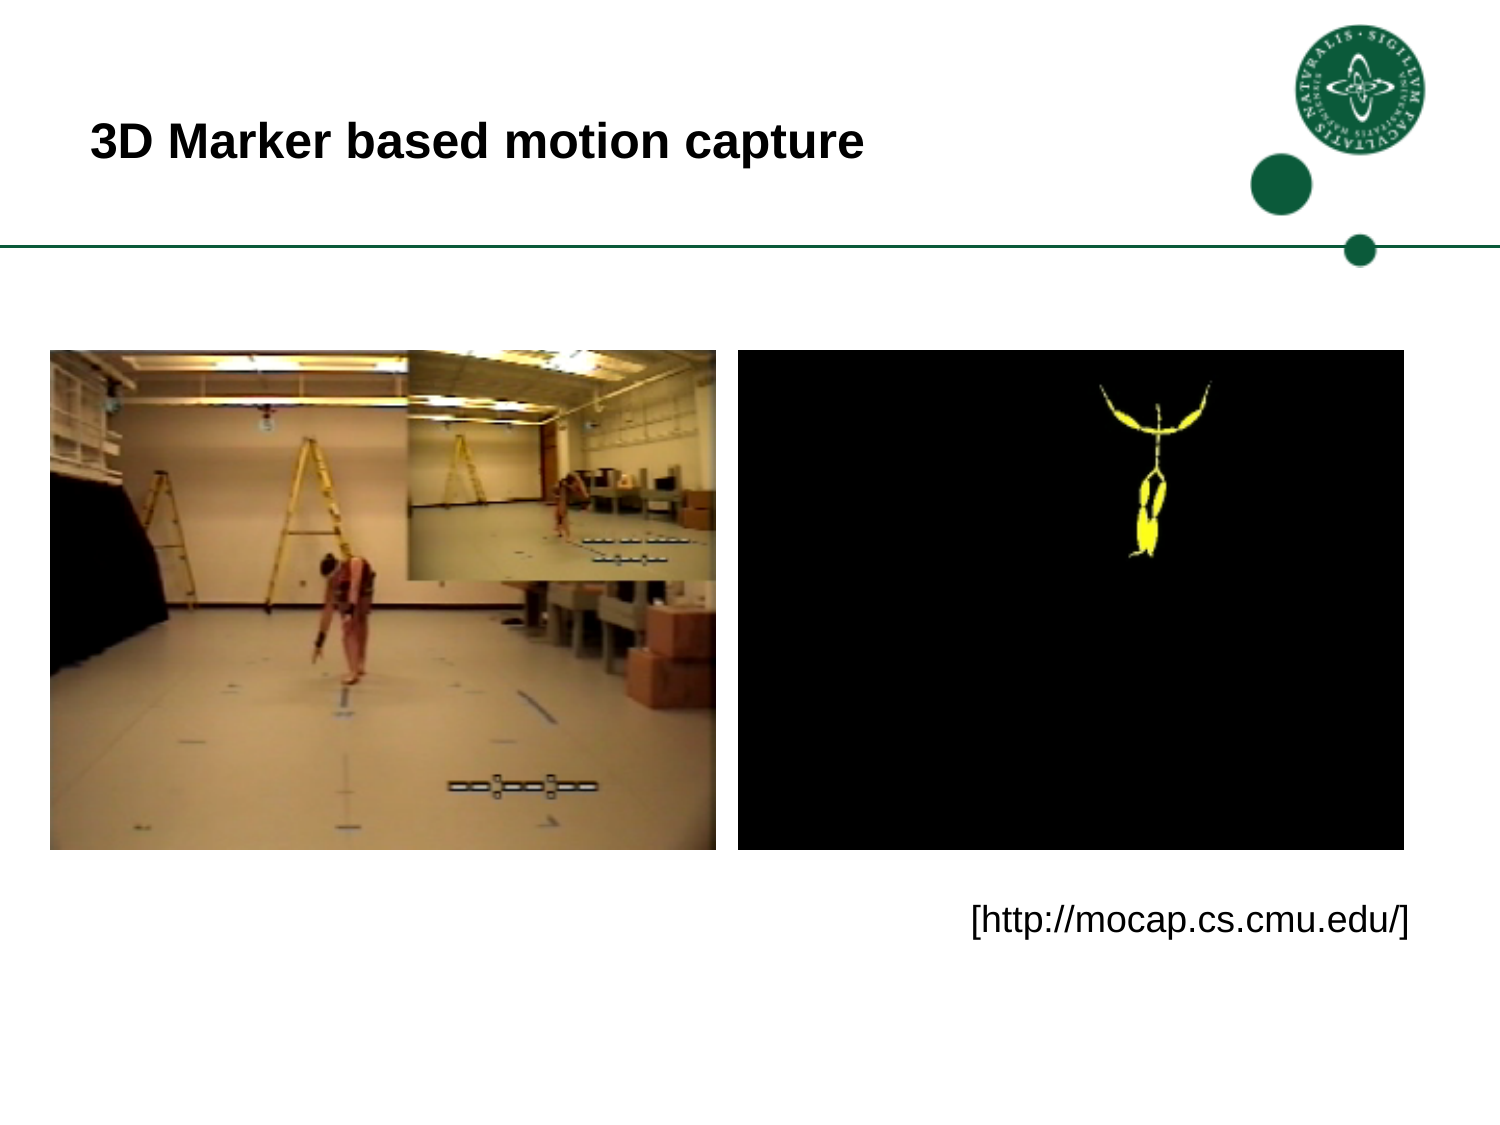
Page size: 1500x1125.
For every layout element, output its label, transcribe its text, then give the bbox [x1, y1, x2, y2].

title 3D Marker based motion capture [74, 44, 1426, 233]
picture [1250, 24, 1500, 245]
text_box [737, 349, 1405, 851]
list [49, 349, 717, 851]
picture [1250, 248, 1500, 268]
text_box [http://mocap.cs.cmu.edu/] [699, 887, 1425, 948]
